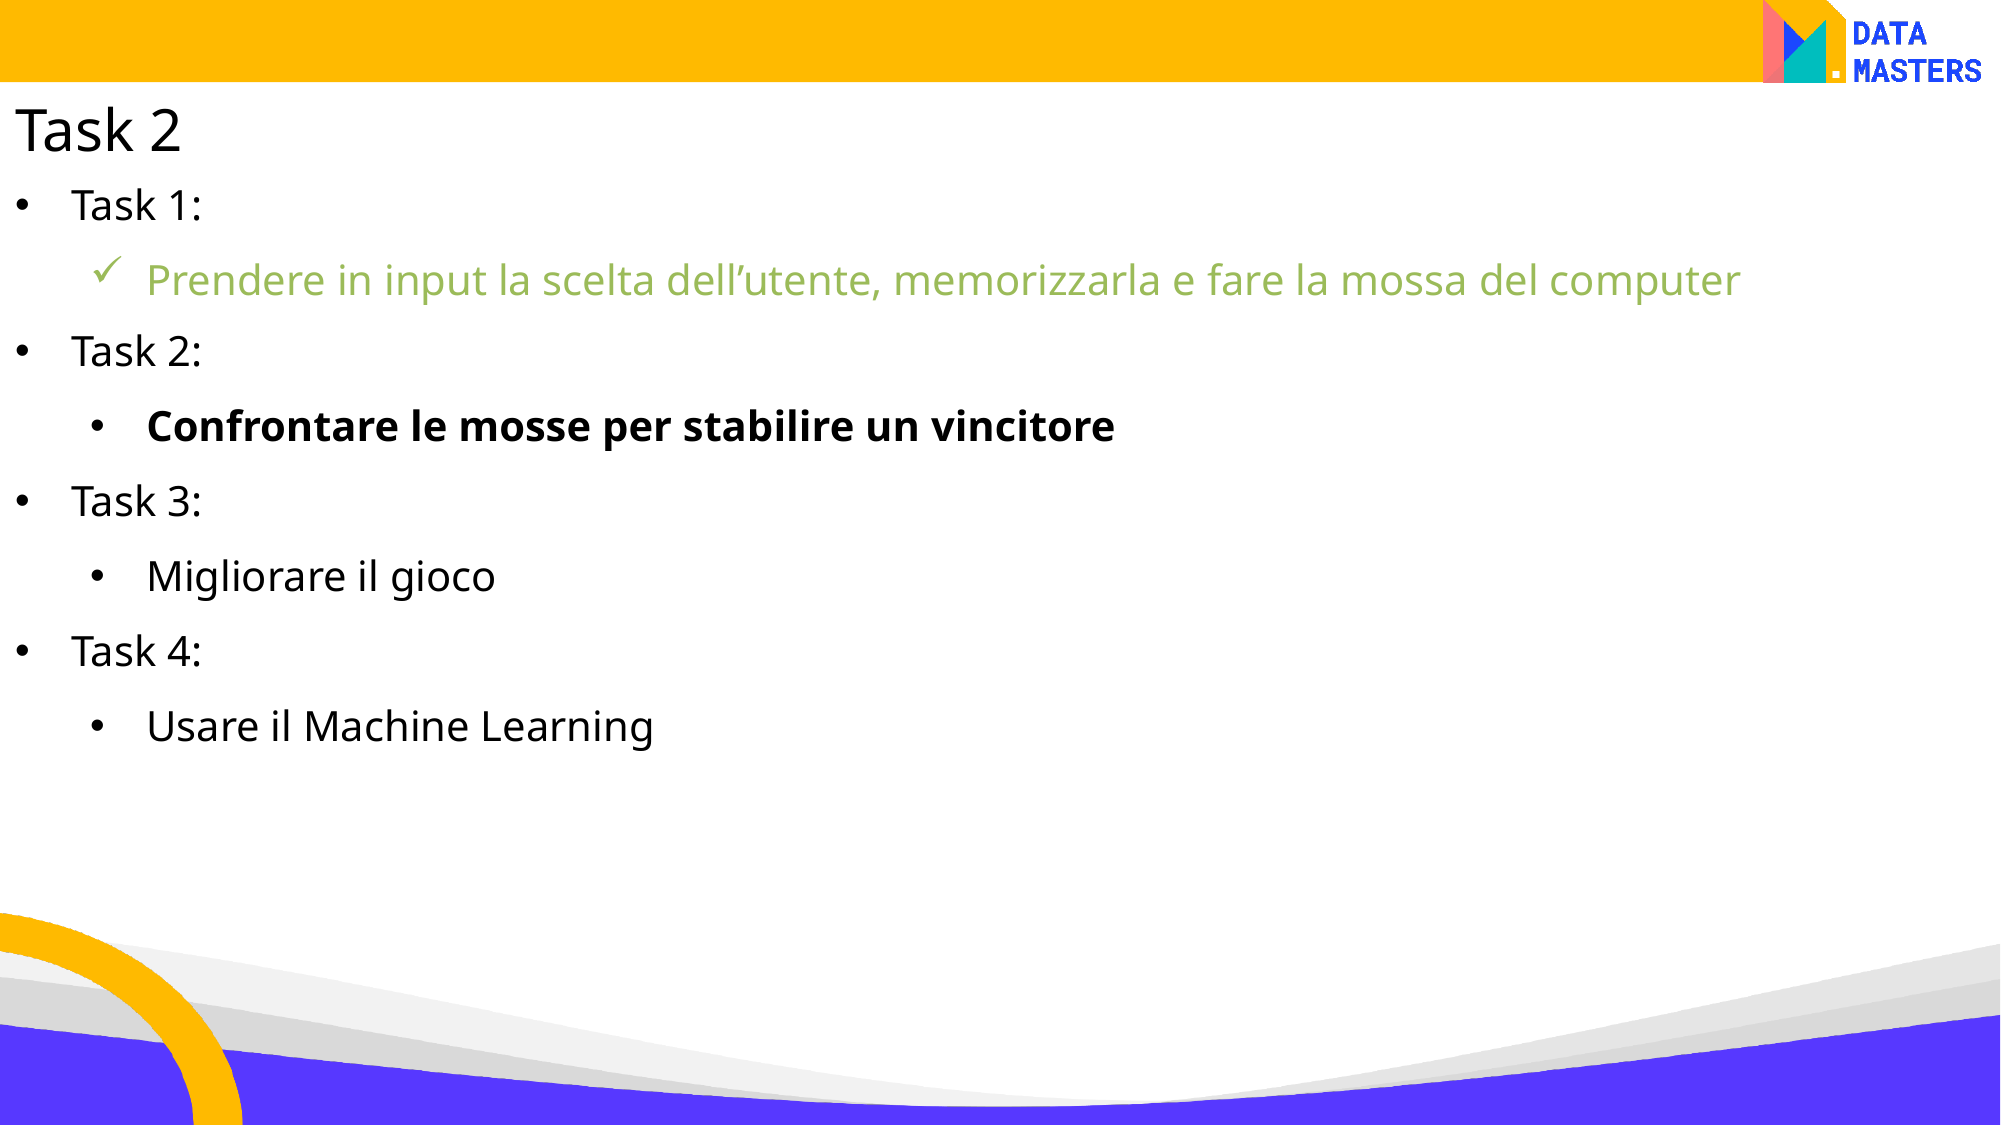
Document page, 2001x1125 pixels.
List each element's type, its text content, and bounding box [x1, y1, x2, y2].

text_box Task 1: Prendere in input la scelta dell’utente, memorizzarla e fare la mossa del computer Task 2: Confrontare le mosse per stabilire un vincitore Task 3: Migliorare il gioco Task 4: Usare il Machine Learning [0, 171, 1852, 808]
text_box Task 2 [0, 85, 1445, 171]
picture [0, 896, 2001, 1125]
picture [1763, 0, 1983, 90]
